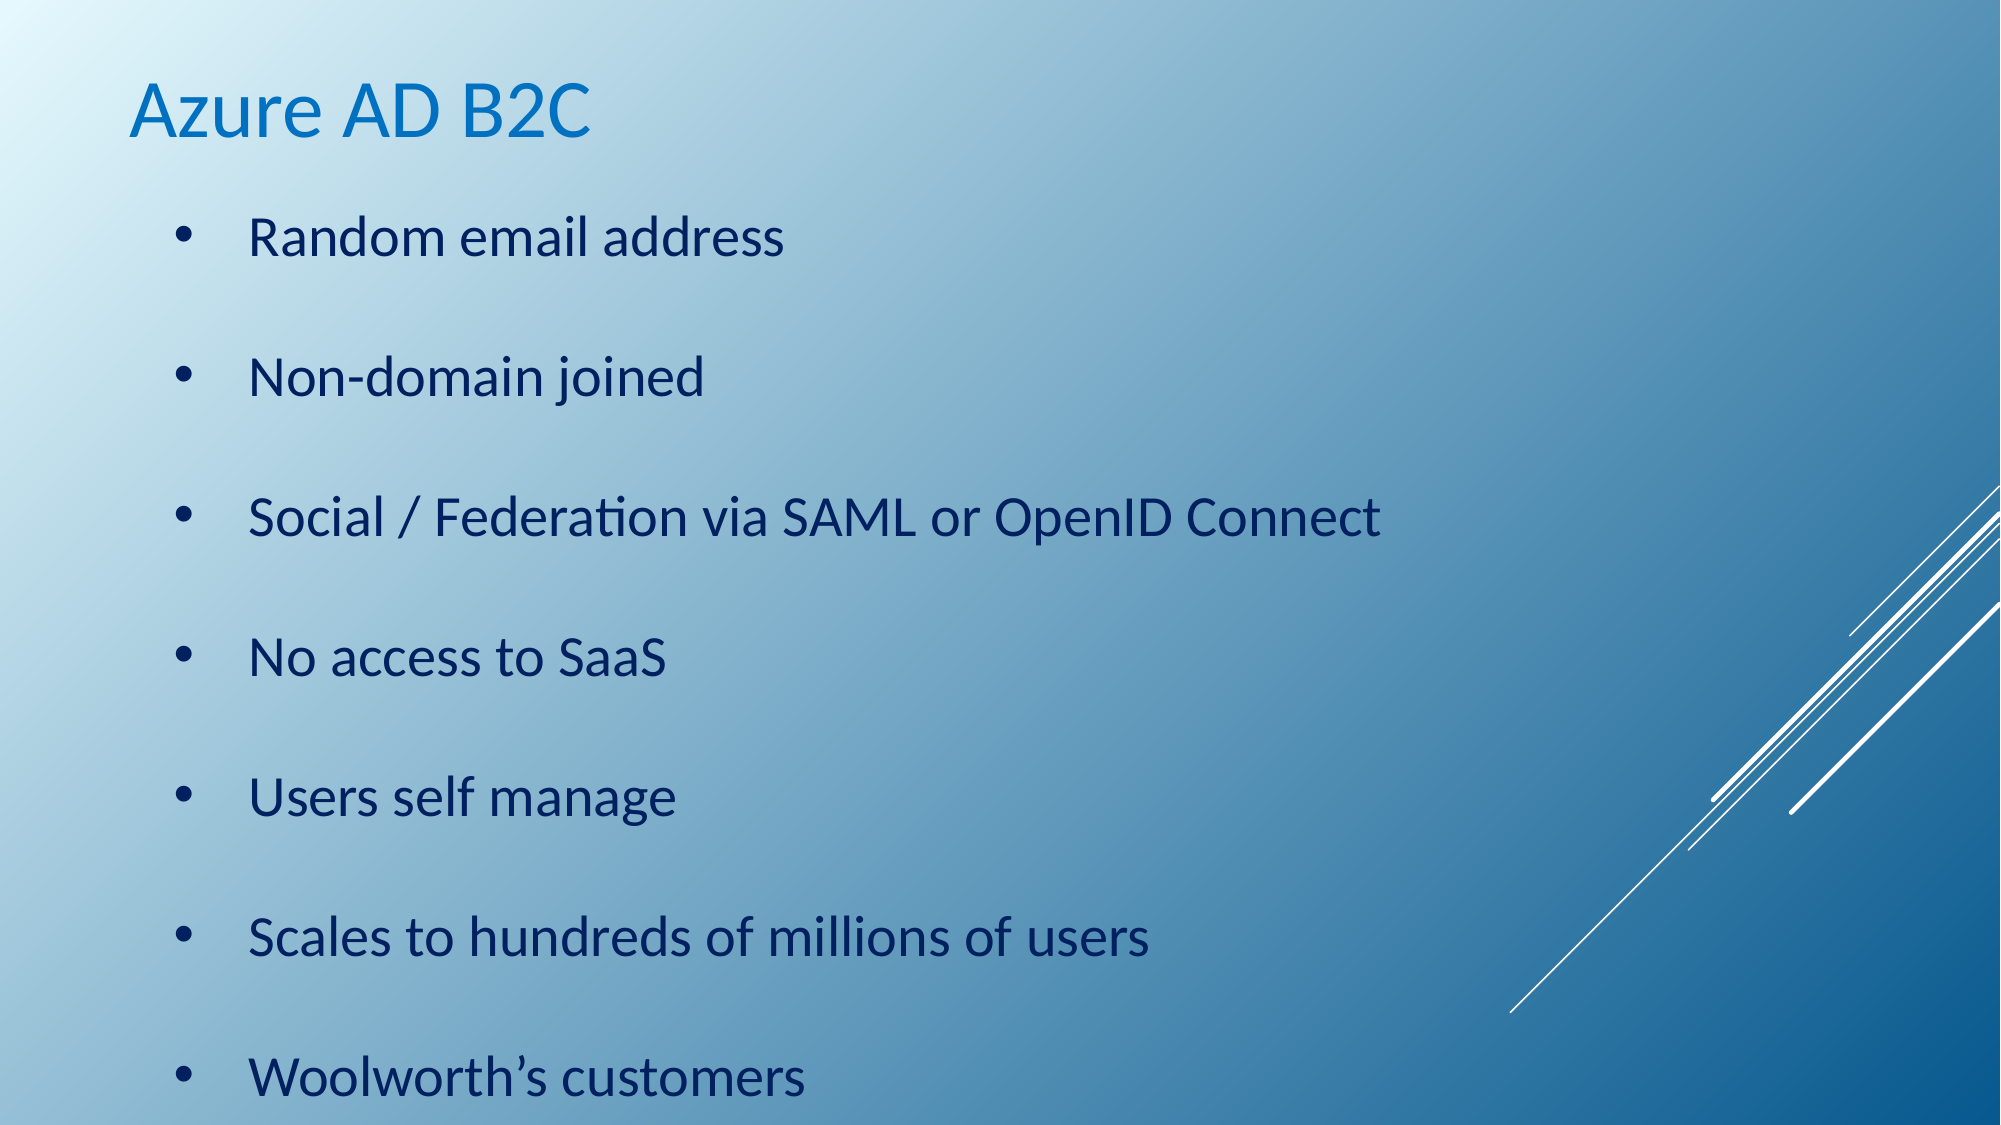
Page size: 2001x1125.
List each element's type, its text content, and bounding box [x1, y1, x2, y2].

text_box Azure AD B2C [115, 46, 705, 162]
text_box Random email address Non-domain joined Social / Federation via SAML or OpenID Connect No access to SaaS Users self manage Scales to hundreds of millions of users Woolworth’s customers [158, 190, 1639, 1116]
